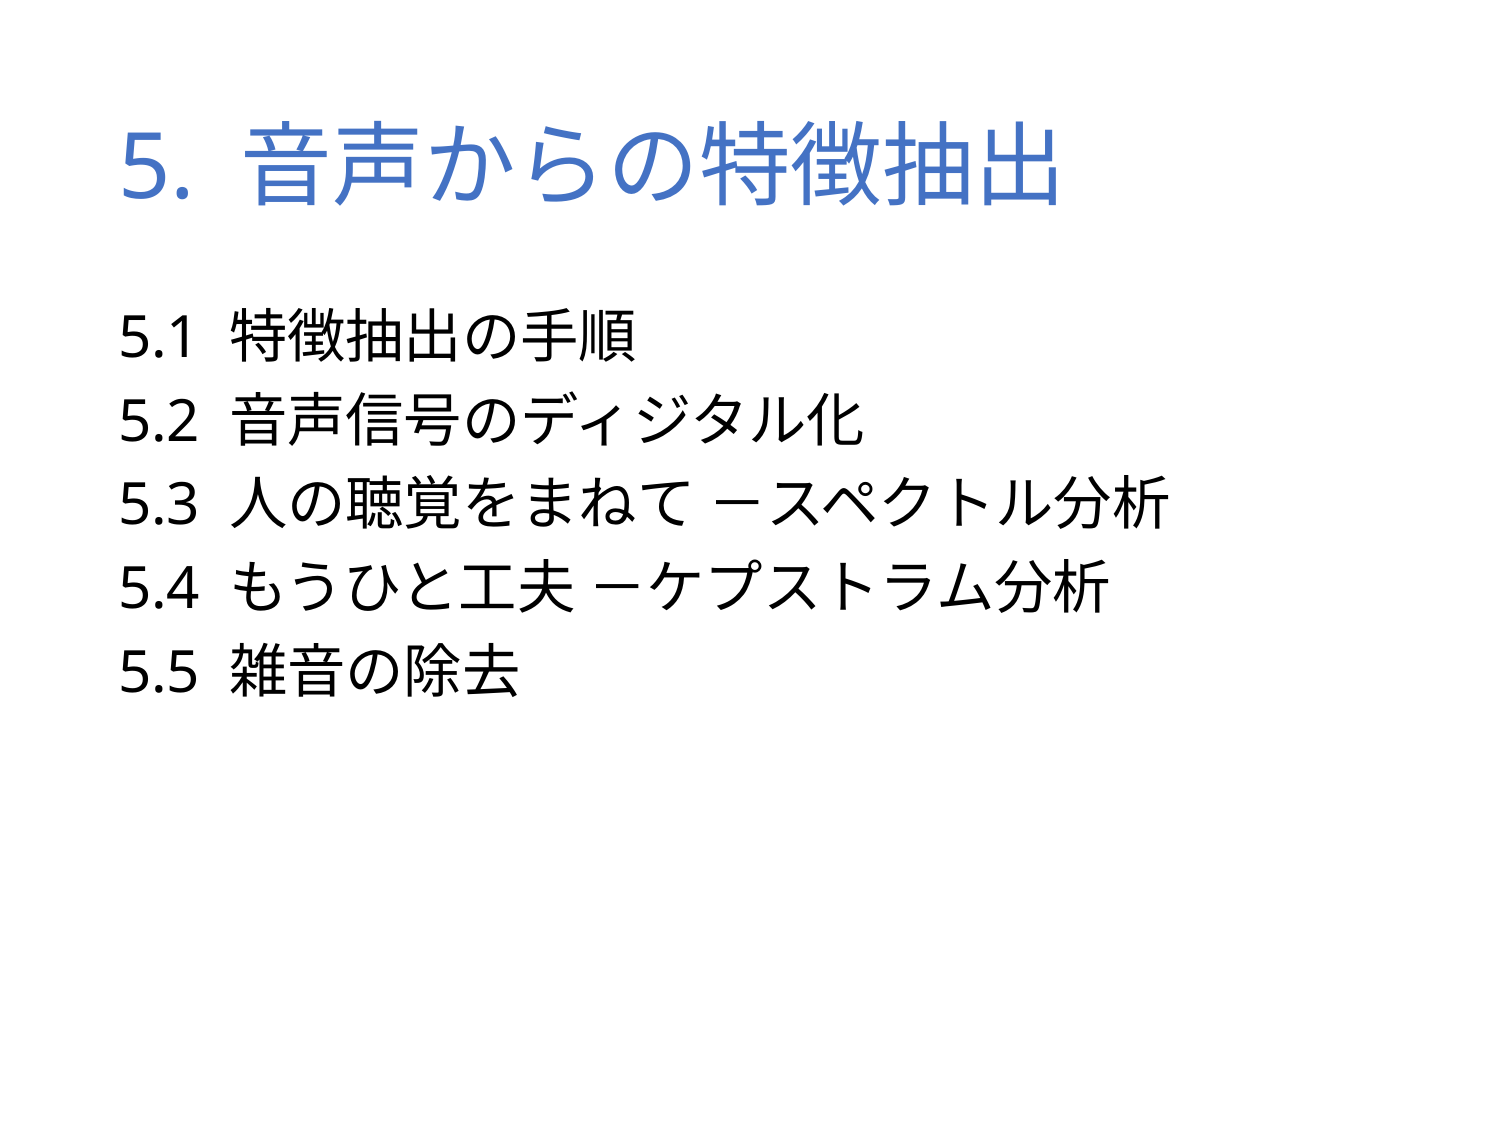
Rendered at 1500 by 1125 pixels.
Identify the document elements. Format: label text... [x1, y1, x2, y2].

list 5.1 特徴抽出の手順 5.2 音声信号のディジタル化 5.3 人の聴覚をまねて －スペクトル分析 5.4 もうひと工夫 －ケプストラム分析 5.5 雑音の除去 [103, 299, 1397, 1014]
title 5. 音声からの特徴抽出 [103, 59, 1397, 278]
